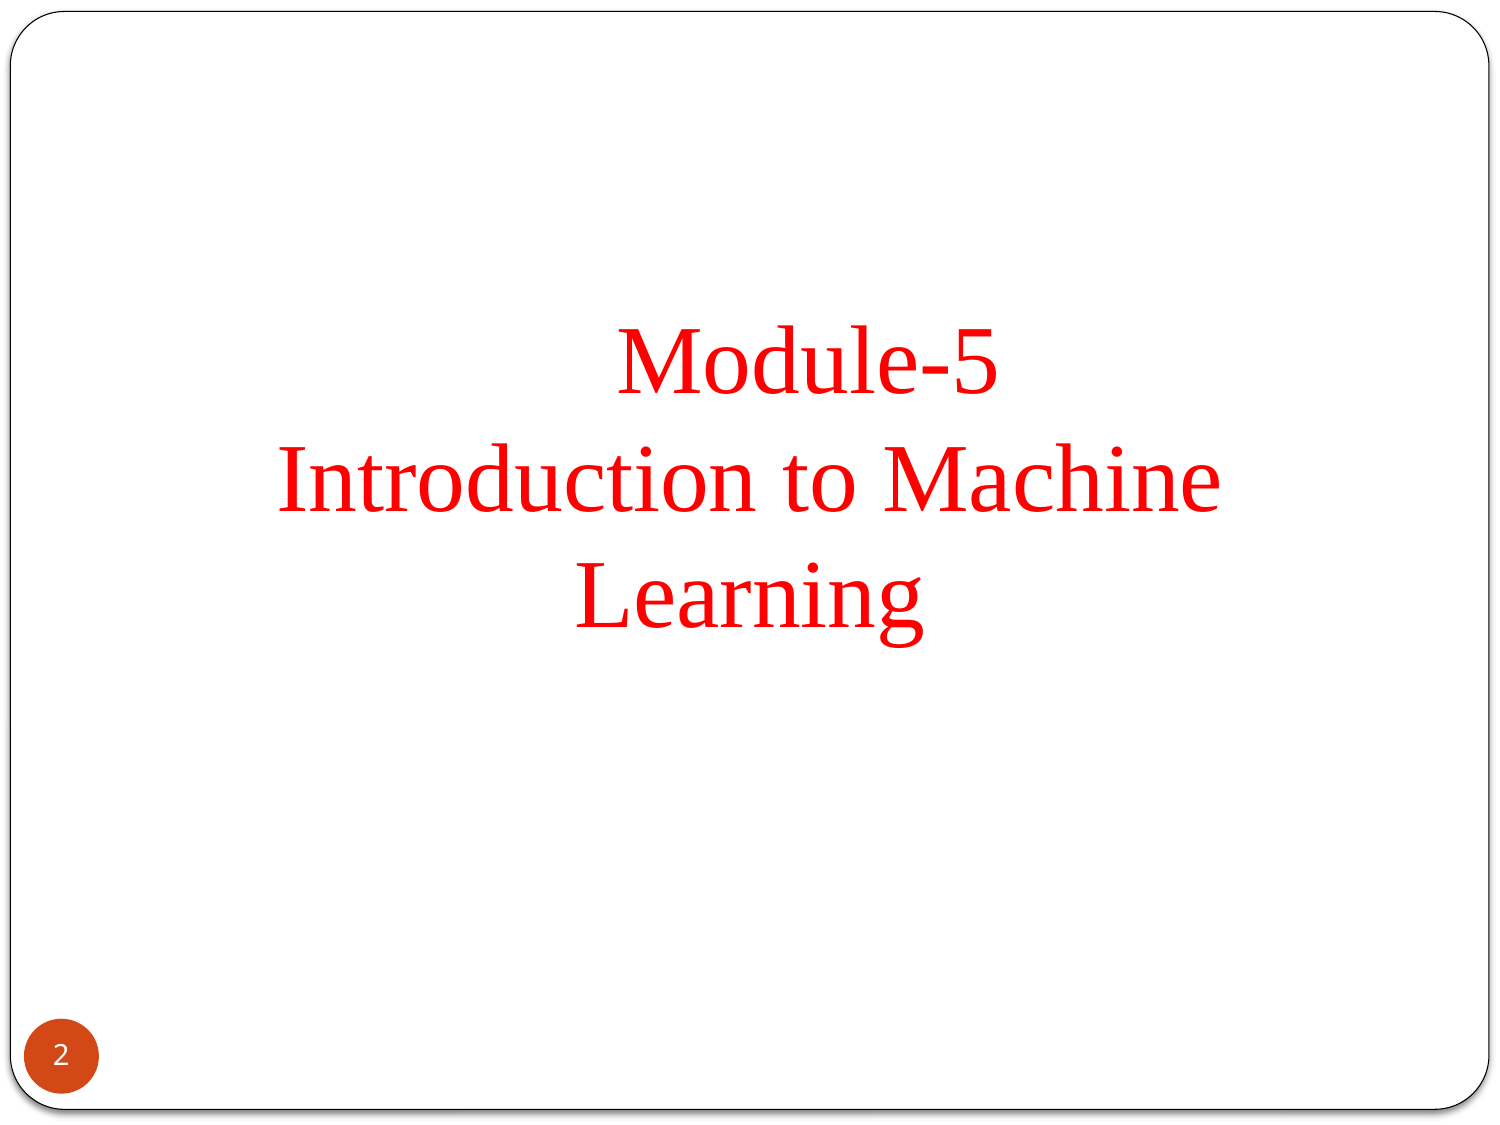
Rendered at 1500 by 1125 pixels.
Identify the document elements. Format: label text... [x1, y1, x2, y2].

slide_number 2 [23, 1018, 99, 1094]
title Module-5 Introduction to Machine Learning [102, 287, 1398, 663]
